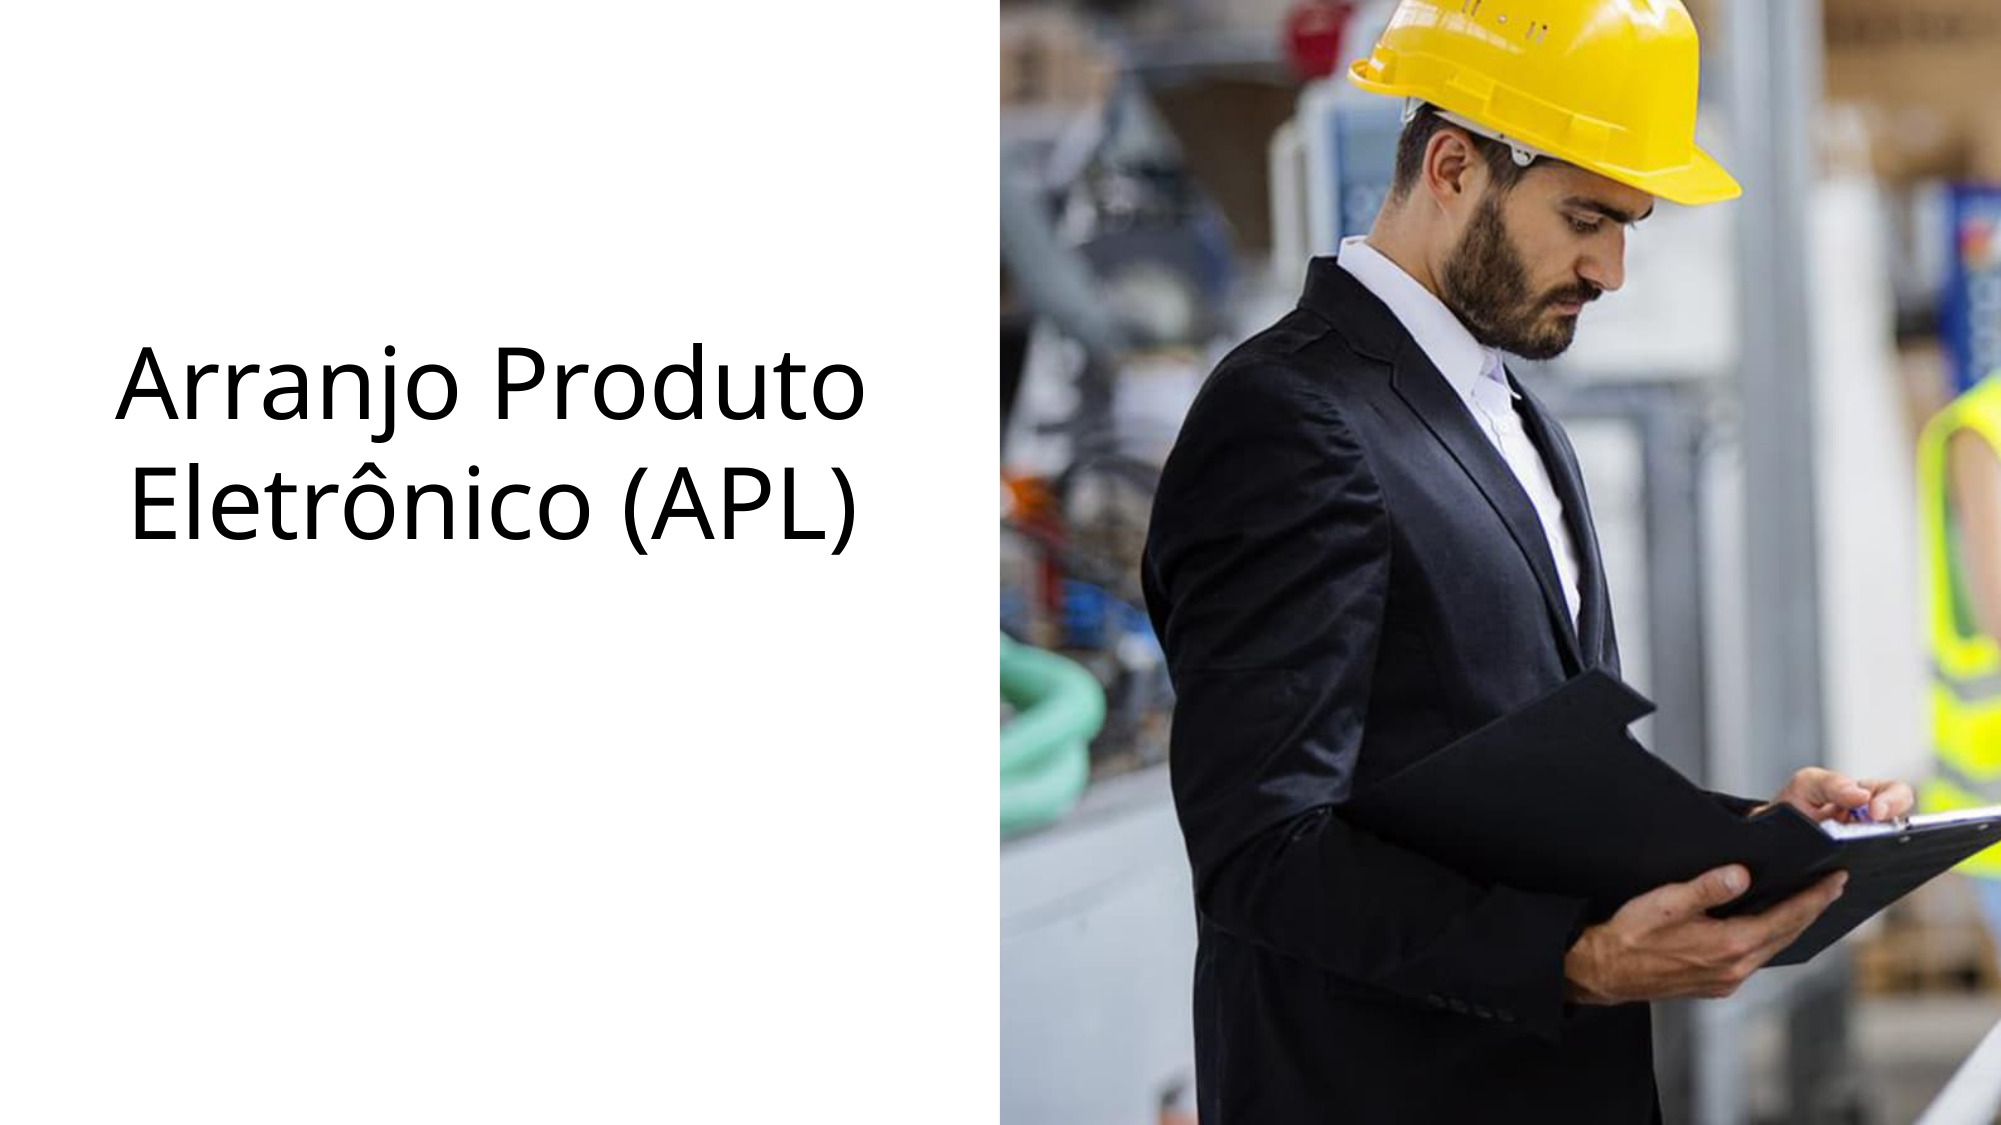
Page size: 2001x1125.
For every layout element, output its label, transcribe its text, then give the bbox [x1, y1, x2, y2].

text_box Arranjo Produto Eletrônico (APL) [67, 312, 918, 568]
picture [999, 0, 2001, 1125]
